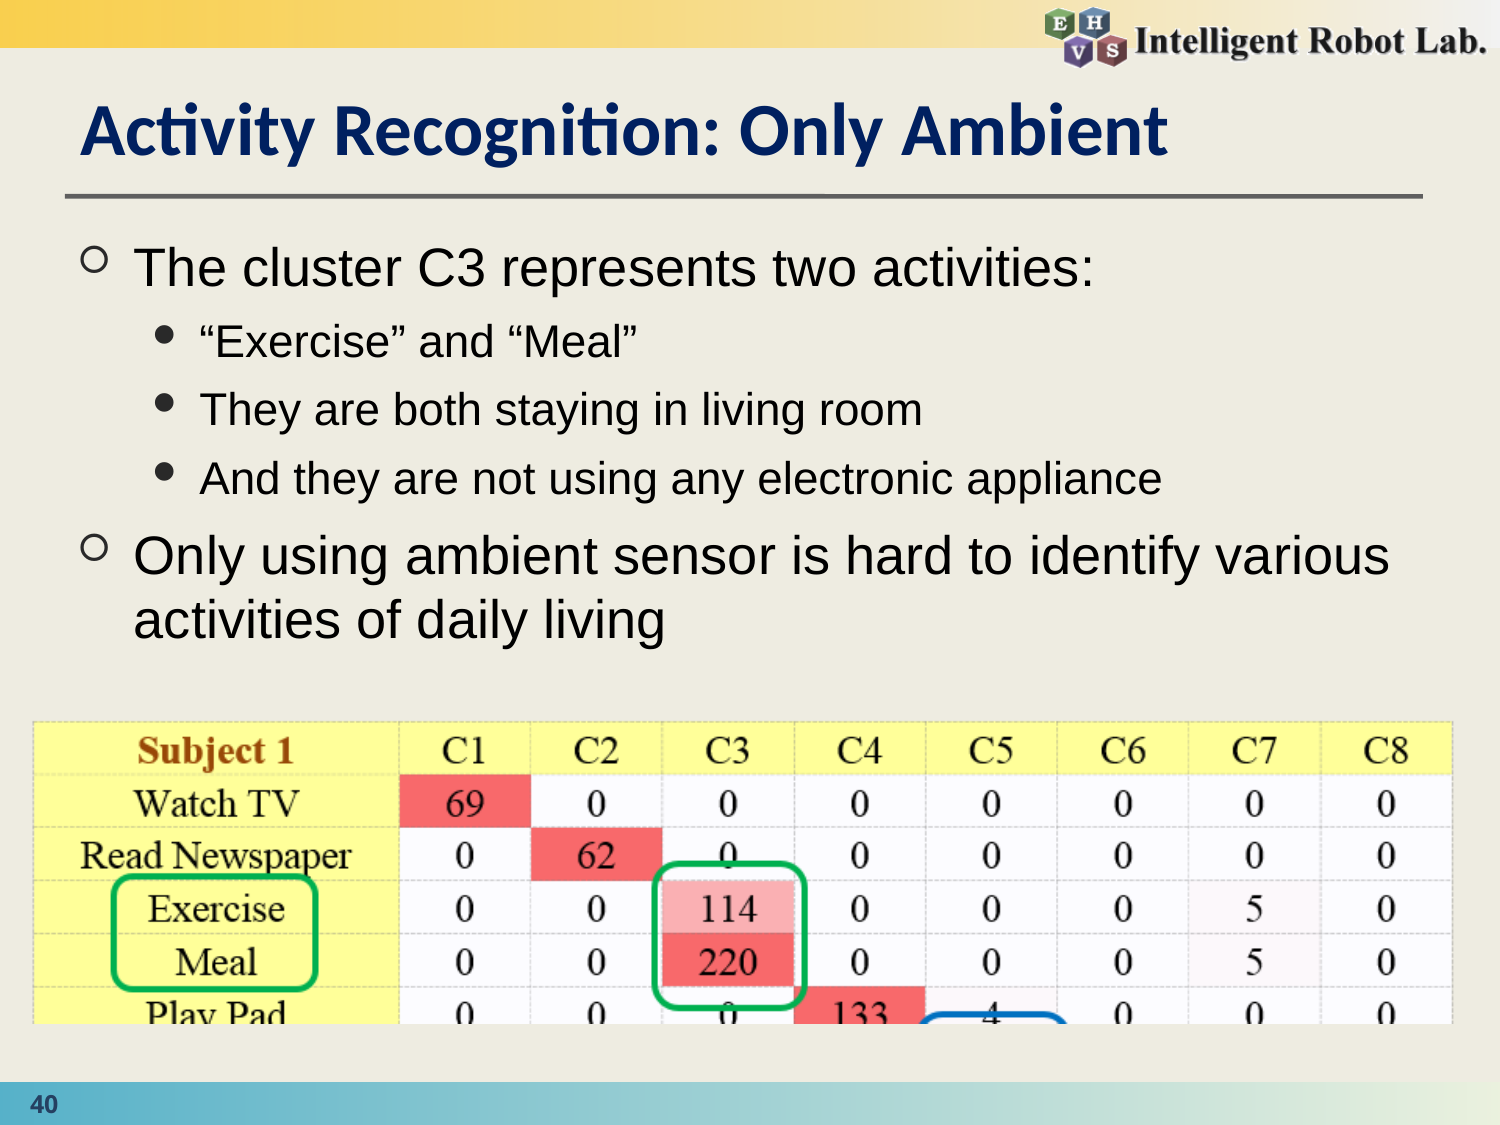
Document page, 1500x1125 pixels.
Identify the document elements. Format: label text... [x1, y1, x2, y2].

picture [14, 712, 1464, 1024]
picture [1045, 7, 1489, 68]
title Activity Recognition: Only Ambient [64, 66, 1413, 178]
slide_number 40 [0, 1070, 89, 1125]
list The cluster C3 represents two activities: “Exercise” and “Meal” They are both staying in living room And they are not using any electronic appliance Only using ambient sensor is hard to identify various activities of daily living [62, 224, 1411, 710]
